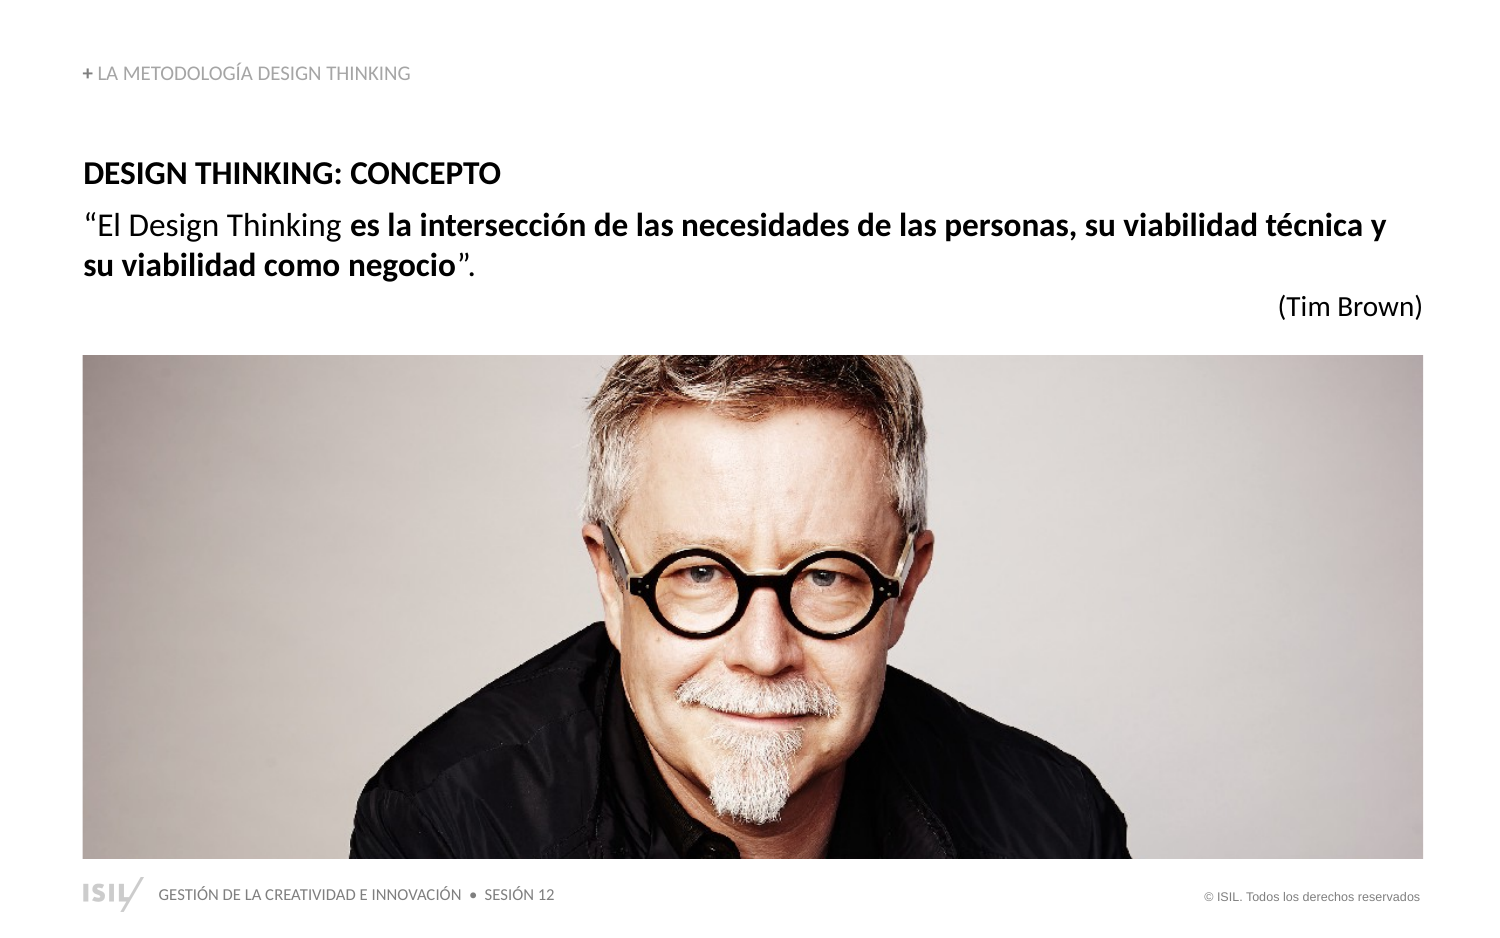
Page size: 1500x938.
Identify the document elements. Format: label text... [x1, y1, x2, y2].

text_box DESIGN THINKING: CONCEPTO “El Design Thinking es la intersección de las necesidades de las personas, su viabilidad técnica y su viabilidad como negocio”. (Tim Brown) [83, 151, 1424, 324]
picture [82, 355, 1424, 859]
text_box + LA METODOLOGÍA DESIGN THINKING [82, 59, 614, 85]
